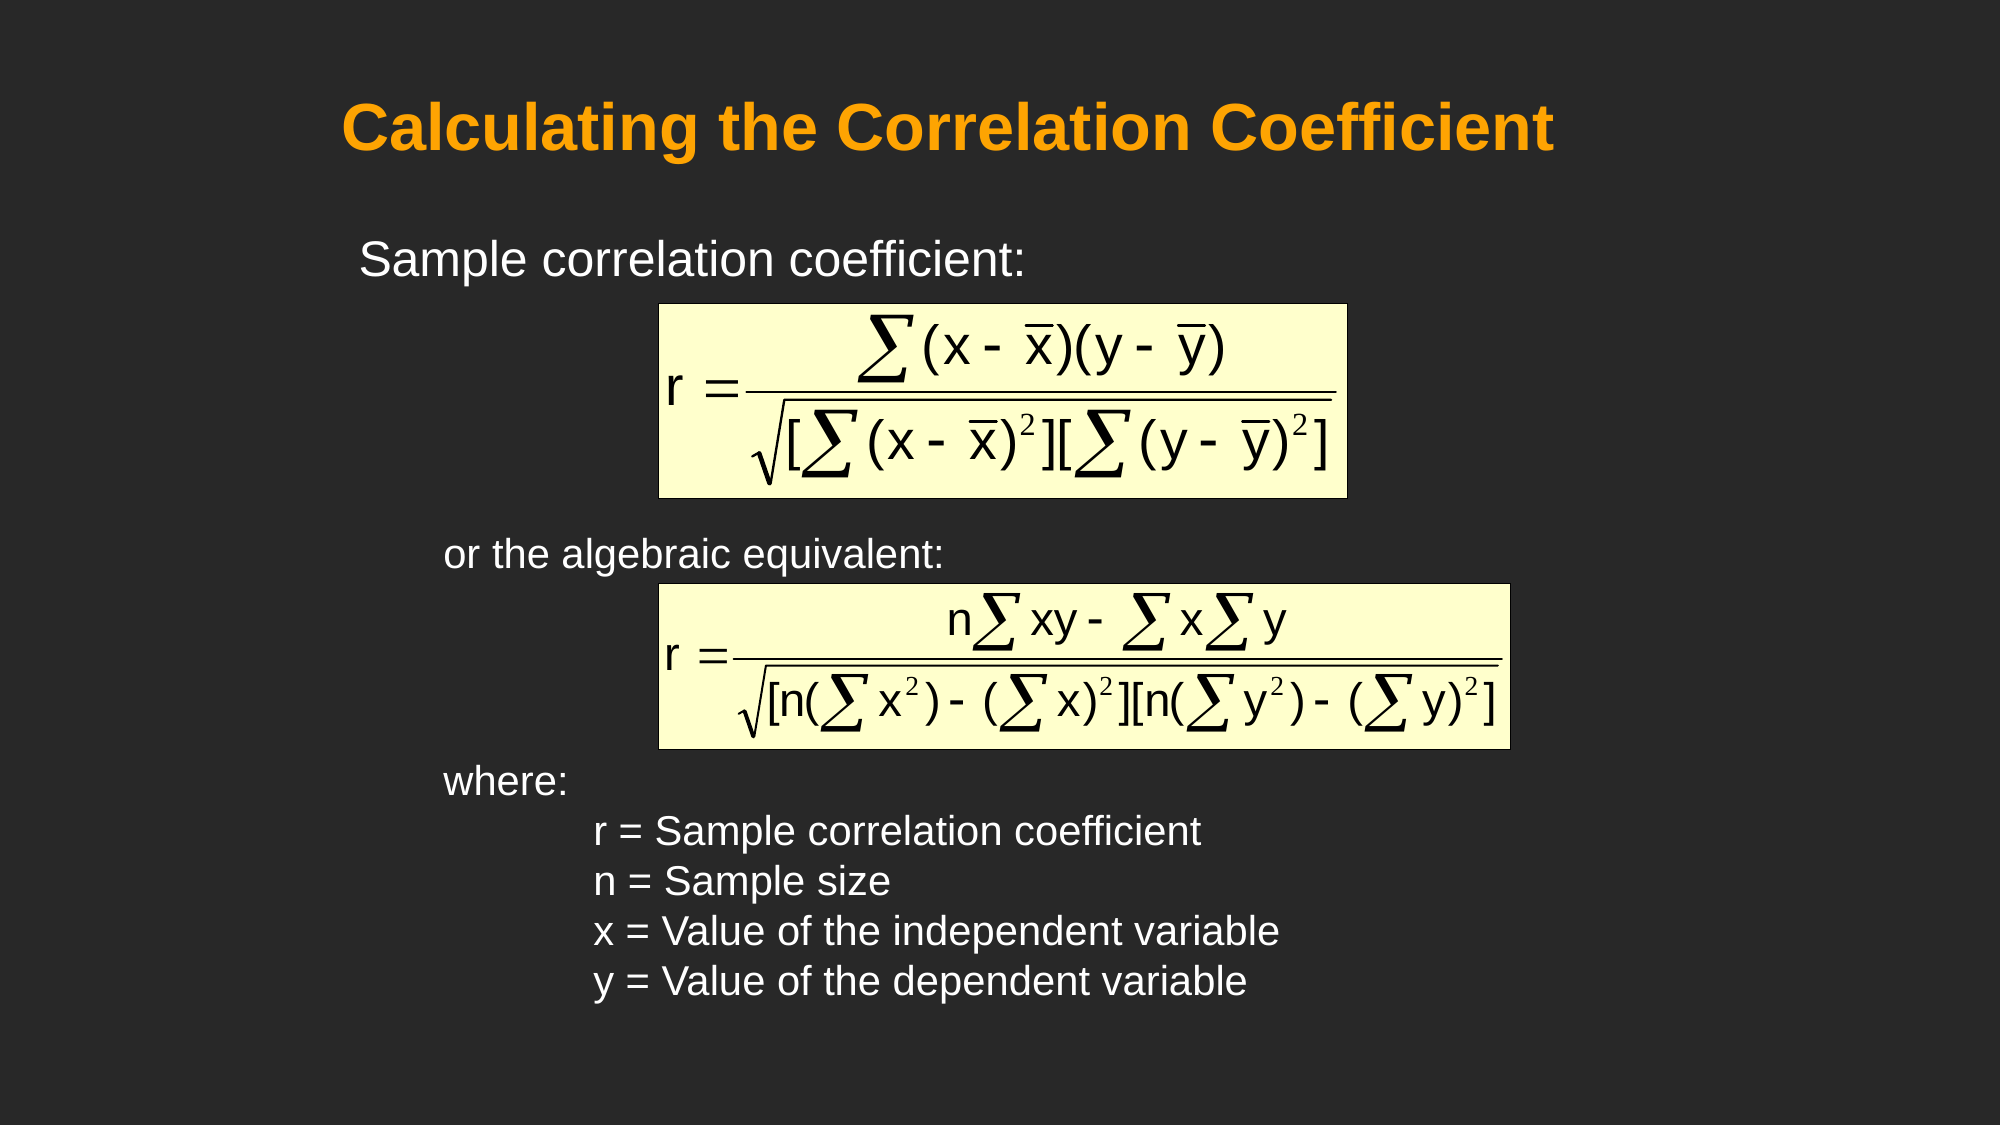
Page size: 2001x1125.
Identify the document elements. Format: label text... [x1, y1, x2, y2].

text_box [659, 583, 1510, 750]
text_box Sample correlation coefficient: [343, 218, 1094, 294]
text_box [659, 303, 1348, 498]
title Calculating the Correlation Coefficient [327, 47, 1606, 173]
text_box or the algebraic equivalent: [428, 519, 967, 584]
text_box where: r = Sample correlation coefficient n = Sample size x = Value of the independent variable y = Value of the dependent variable [428, 746, 1707, 1012]
